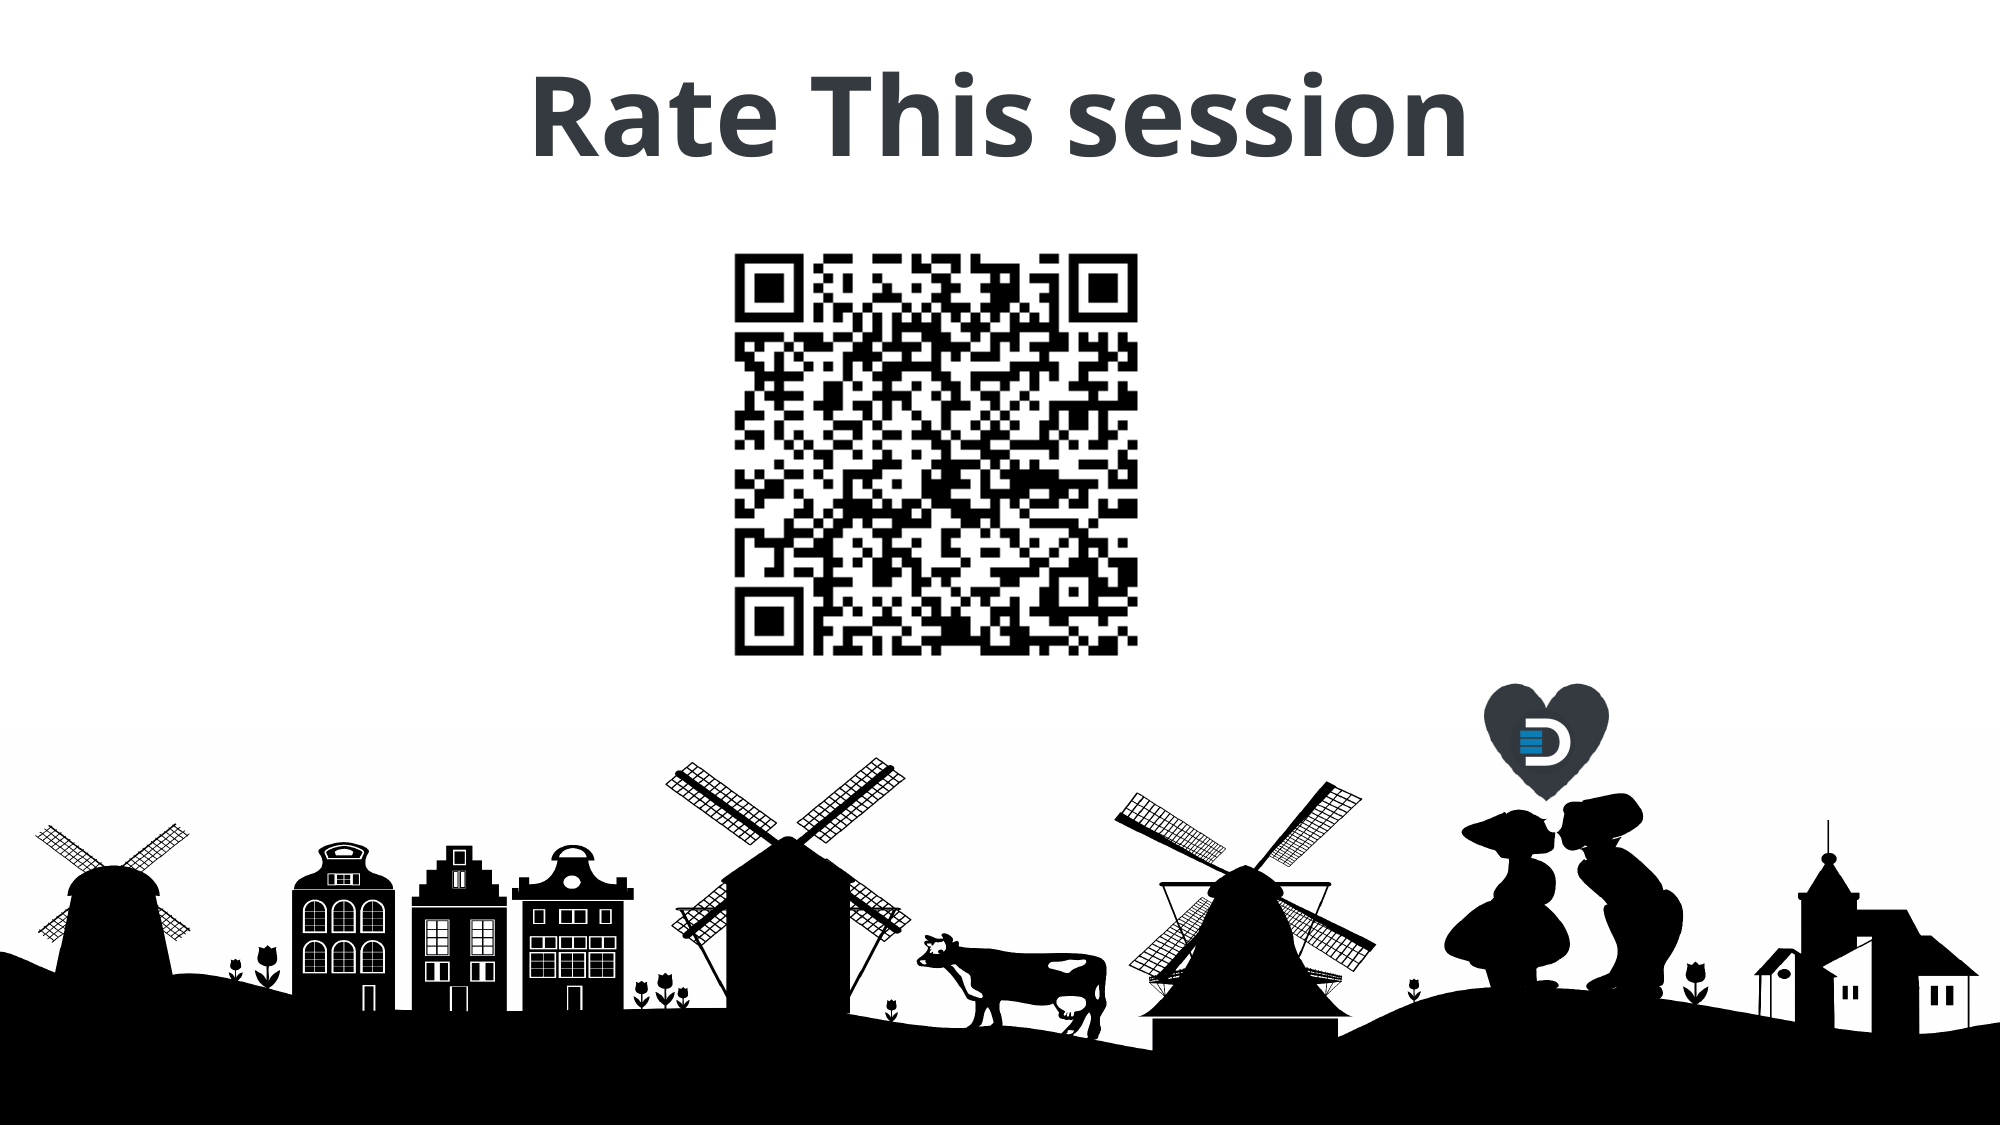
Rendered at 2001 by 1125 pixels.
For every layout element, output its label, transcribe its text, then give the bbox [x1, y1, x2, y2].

picture [691, 209, 1182, 701]
picture [0, 653, 2000, 1125]
text_box Rate This session [0, 38, 2000, 187]
